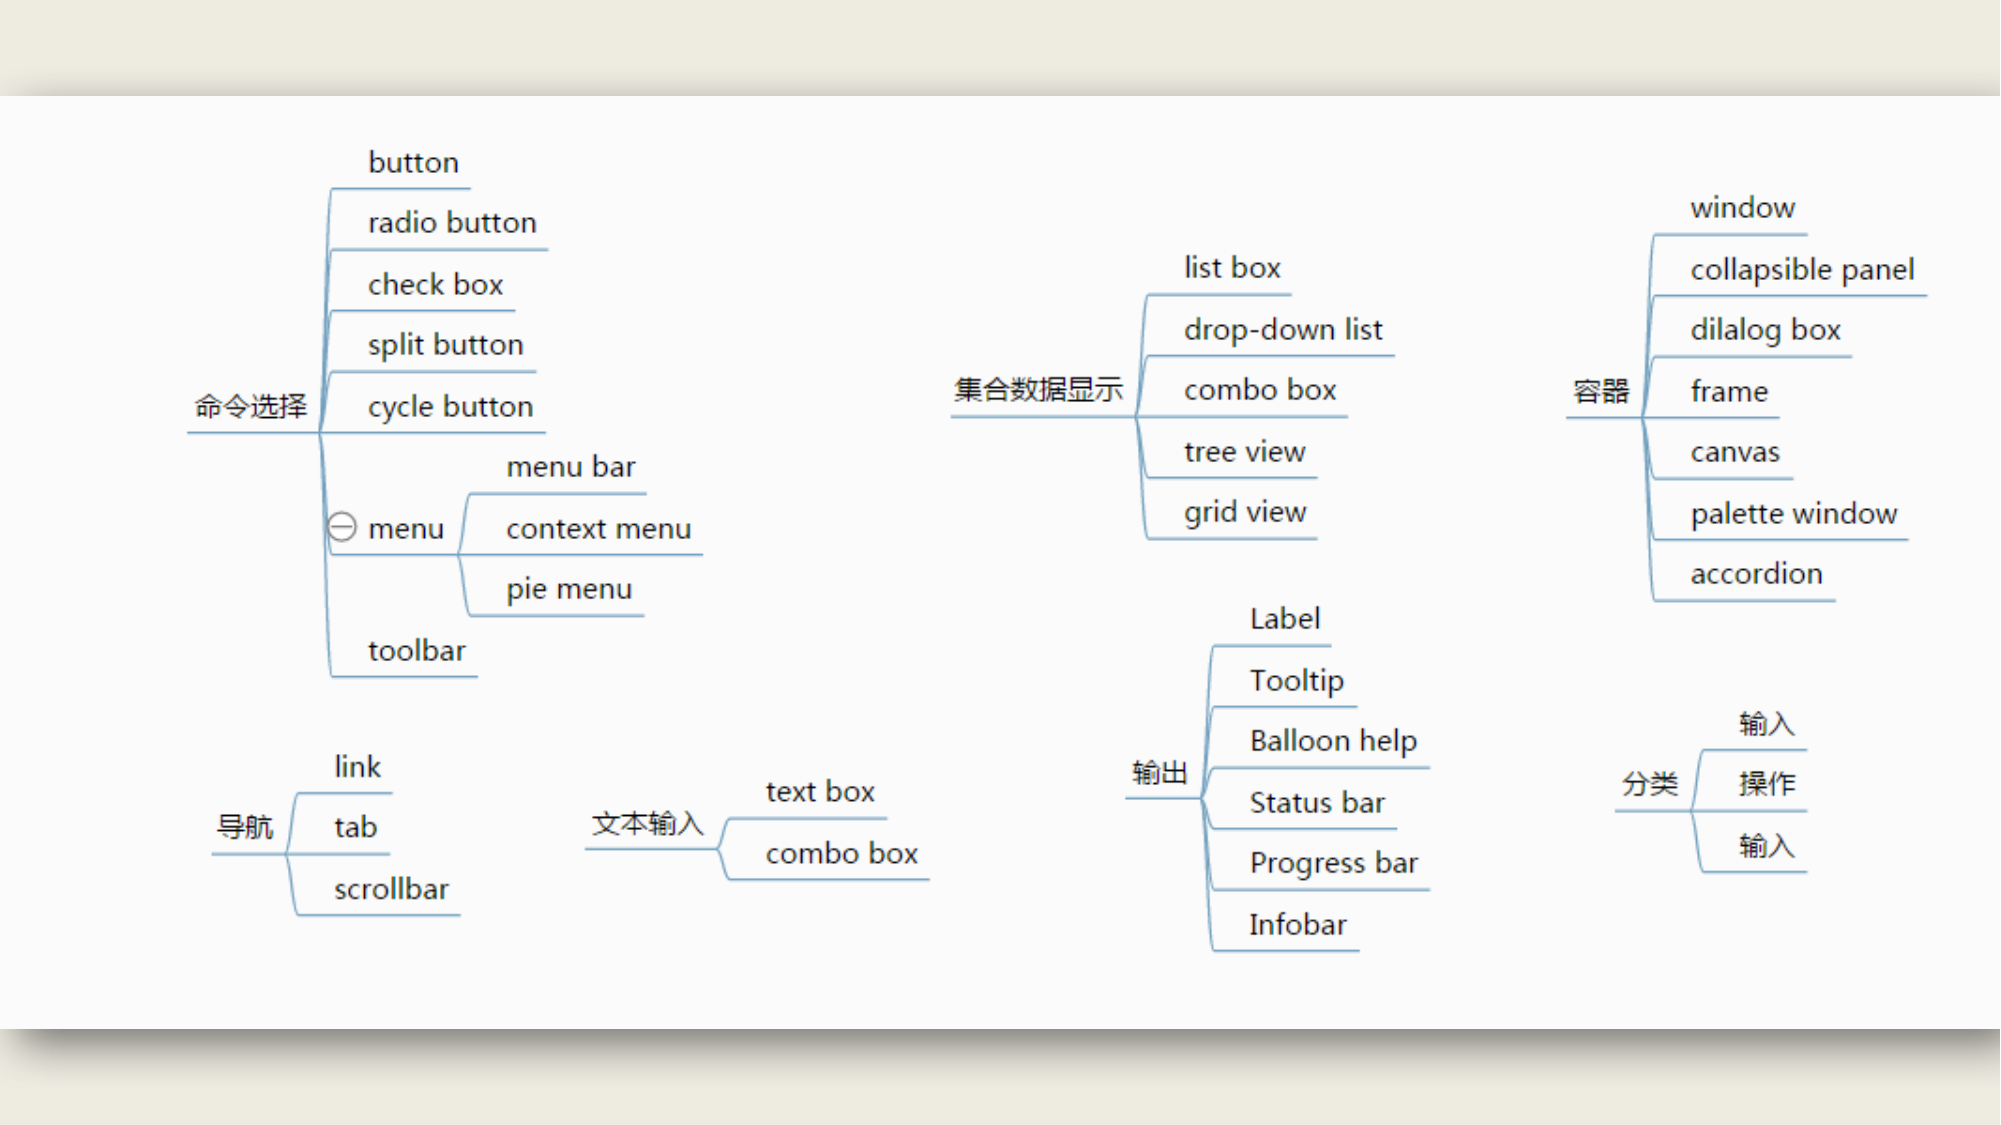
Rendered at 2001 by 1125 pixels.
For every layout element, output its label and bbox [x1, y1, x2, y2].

picture [0, 95, 2000, 1029]
